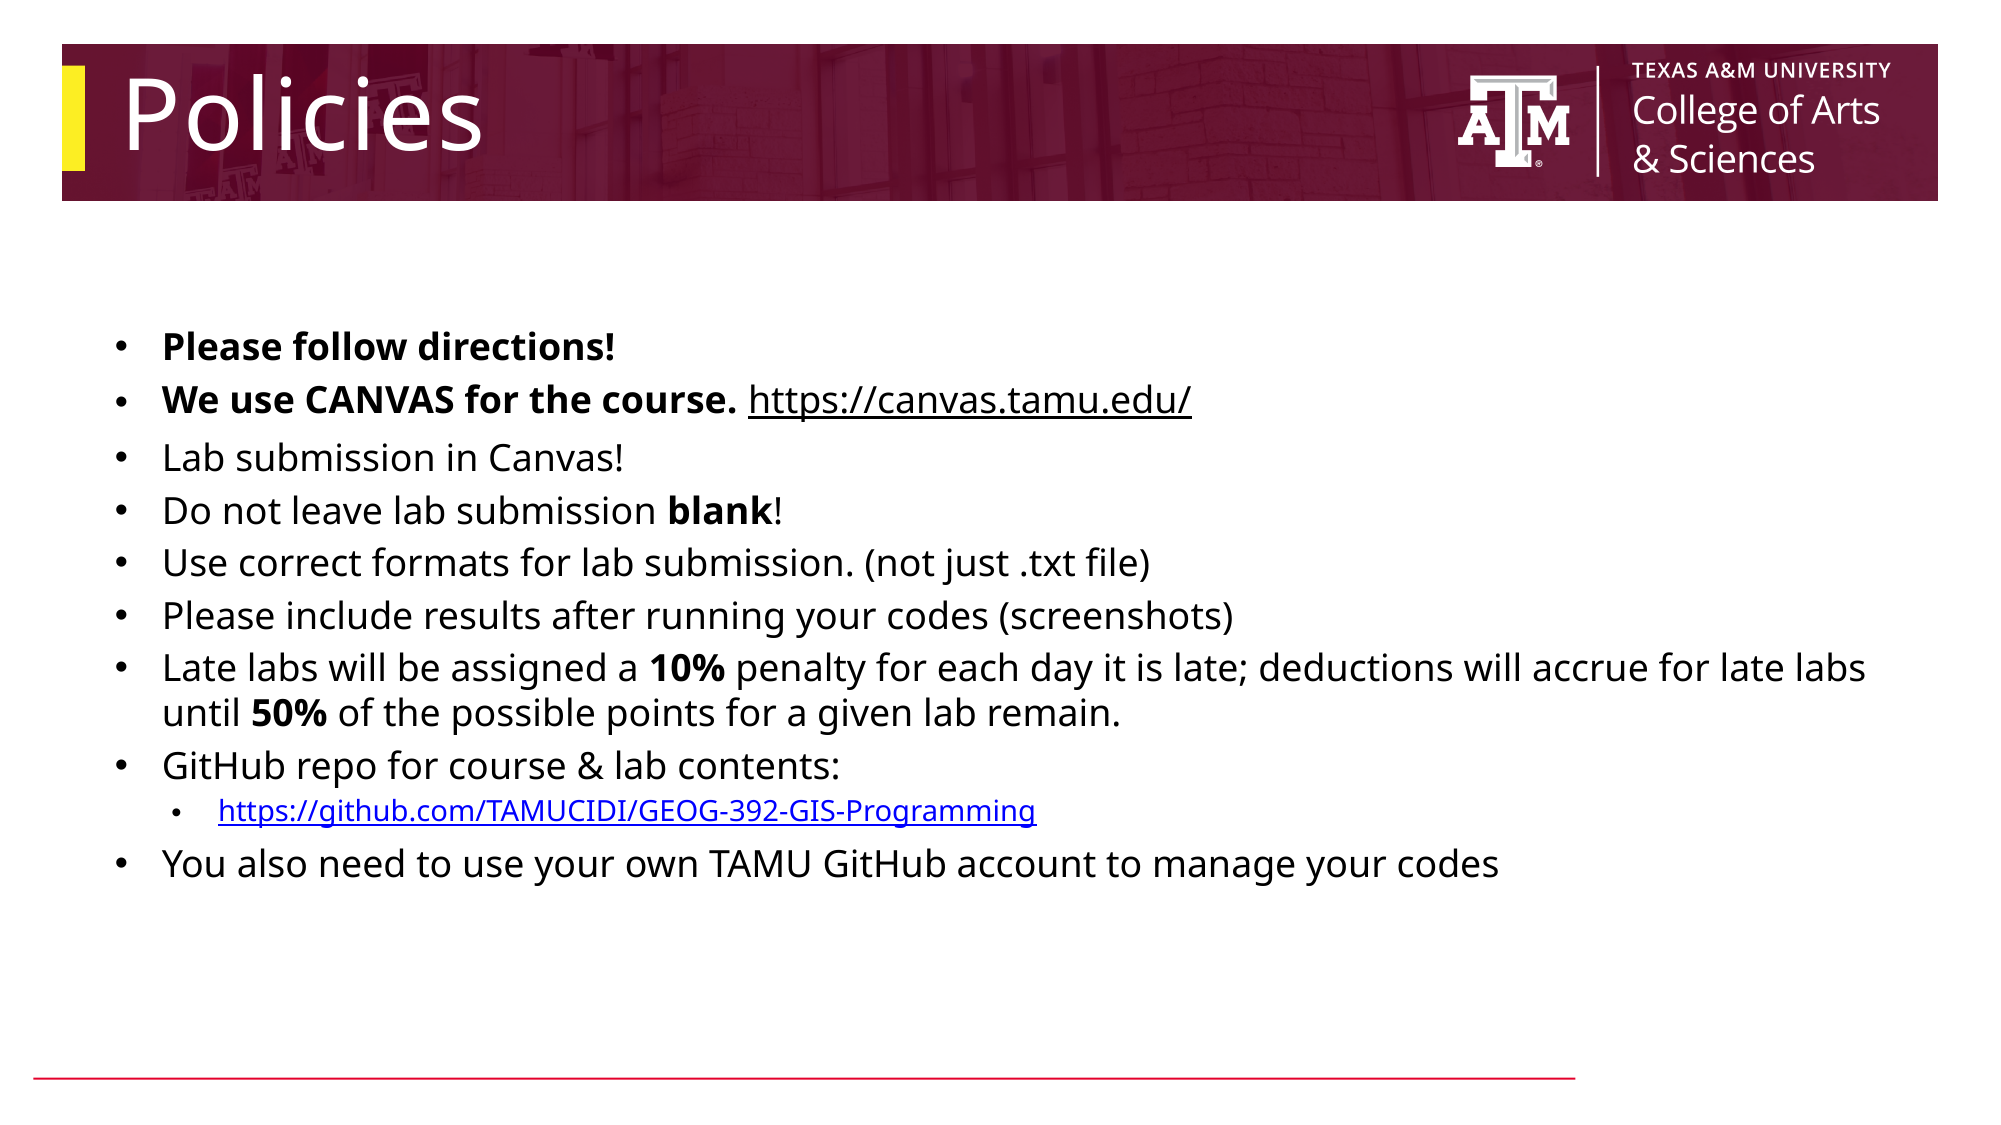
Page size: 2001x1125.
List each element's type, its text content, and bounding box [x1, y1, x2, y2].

title Policies [105, 16, 1367, 205]
list Please follow directions! We use CANVAS for the course. https://canvas.tamu.edu/ Lab submission in Canvas! Do not leave lab submission blank! Use correct formats for lab submission. (not just .txt file) Please include results after running your codes (screenshots) Late labs will be assigned a 10% penalty for each day it is late; deductions will accrue for late labs until 50% of the possible points for a given lab remain. GitHub repo for course & lab contents: https://github.com/TAMUCIDI/GEOG-392-GIS-Programming You also need to use your own TAMU GitHub account to manage your codes [99, 315, 1900, 930]
picture [1367, 44, 1938, 201]
picture [62, 44, 105, 201]
